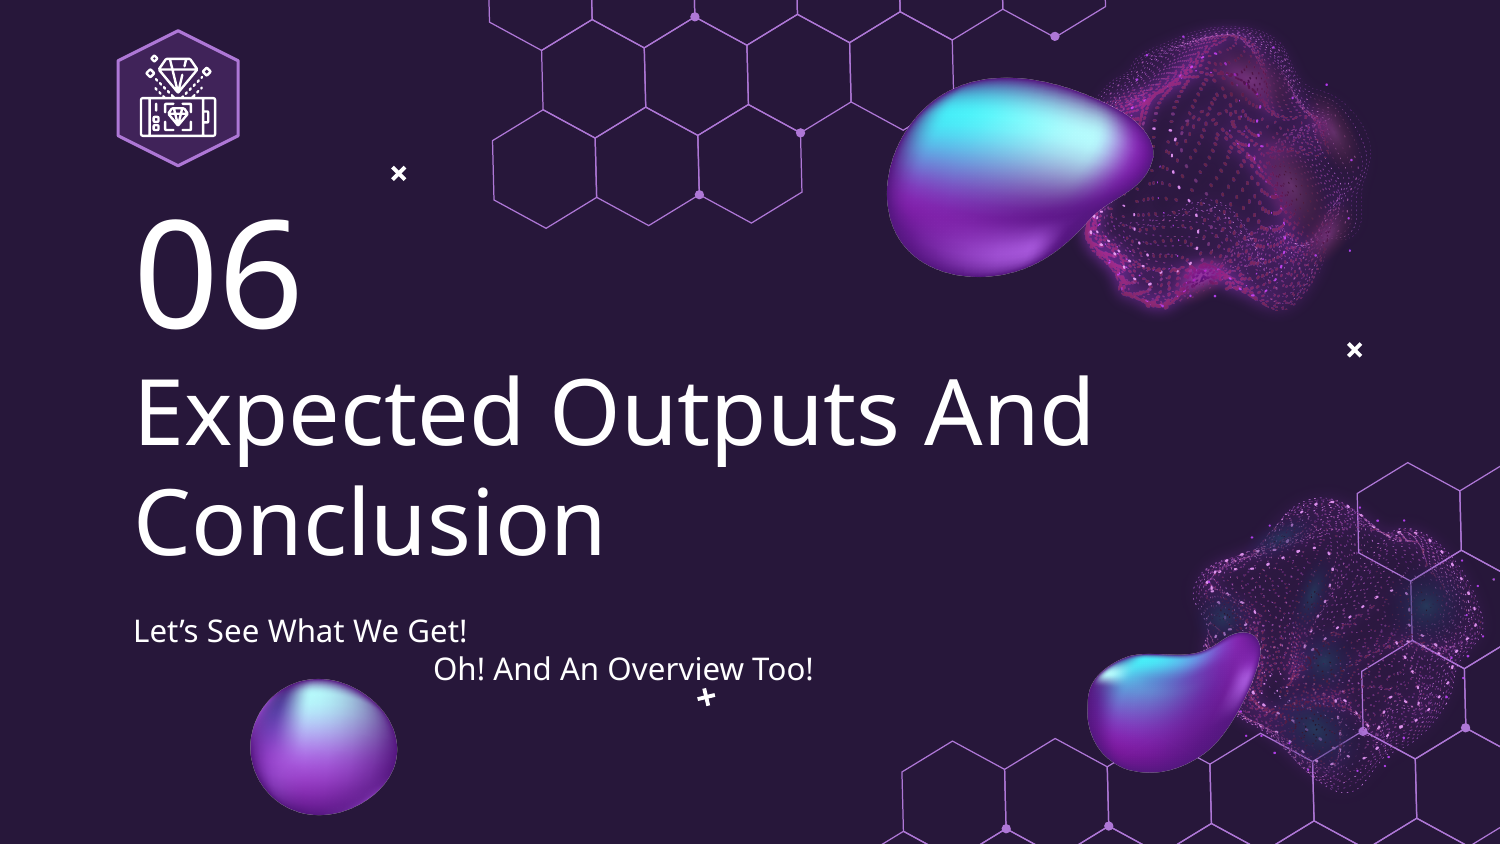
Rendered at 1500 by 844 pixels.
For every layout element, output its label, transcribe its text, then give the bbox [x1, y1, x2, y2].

picture [1066, 438, 1500, 841]
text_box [392, 166, 406, 180]
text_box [699, 690, 713, 704]
subtitle Let’s See What We Get! Oh! And An Overview Too! [118, 596, 950, 689]
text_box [1348, 343, 1362, 357]
title 06 [118, 199, 357, 338]
title Expected Outputs And Conclusion [118, 344, 1325, 589]
picture [855, 19, 1383, 334]
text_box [117, 30, 239, 166]
picture [230, 657, 417, 840]
